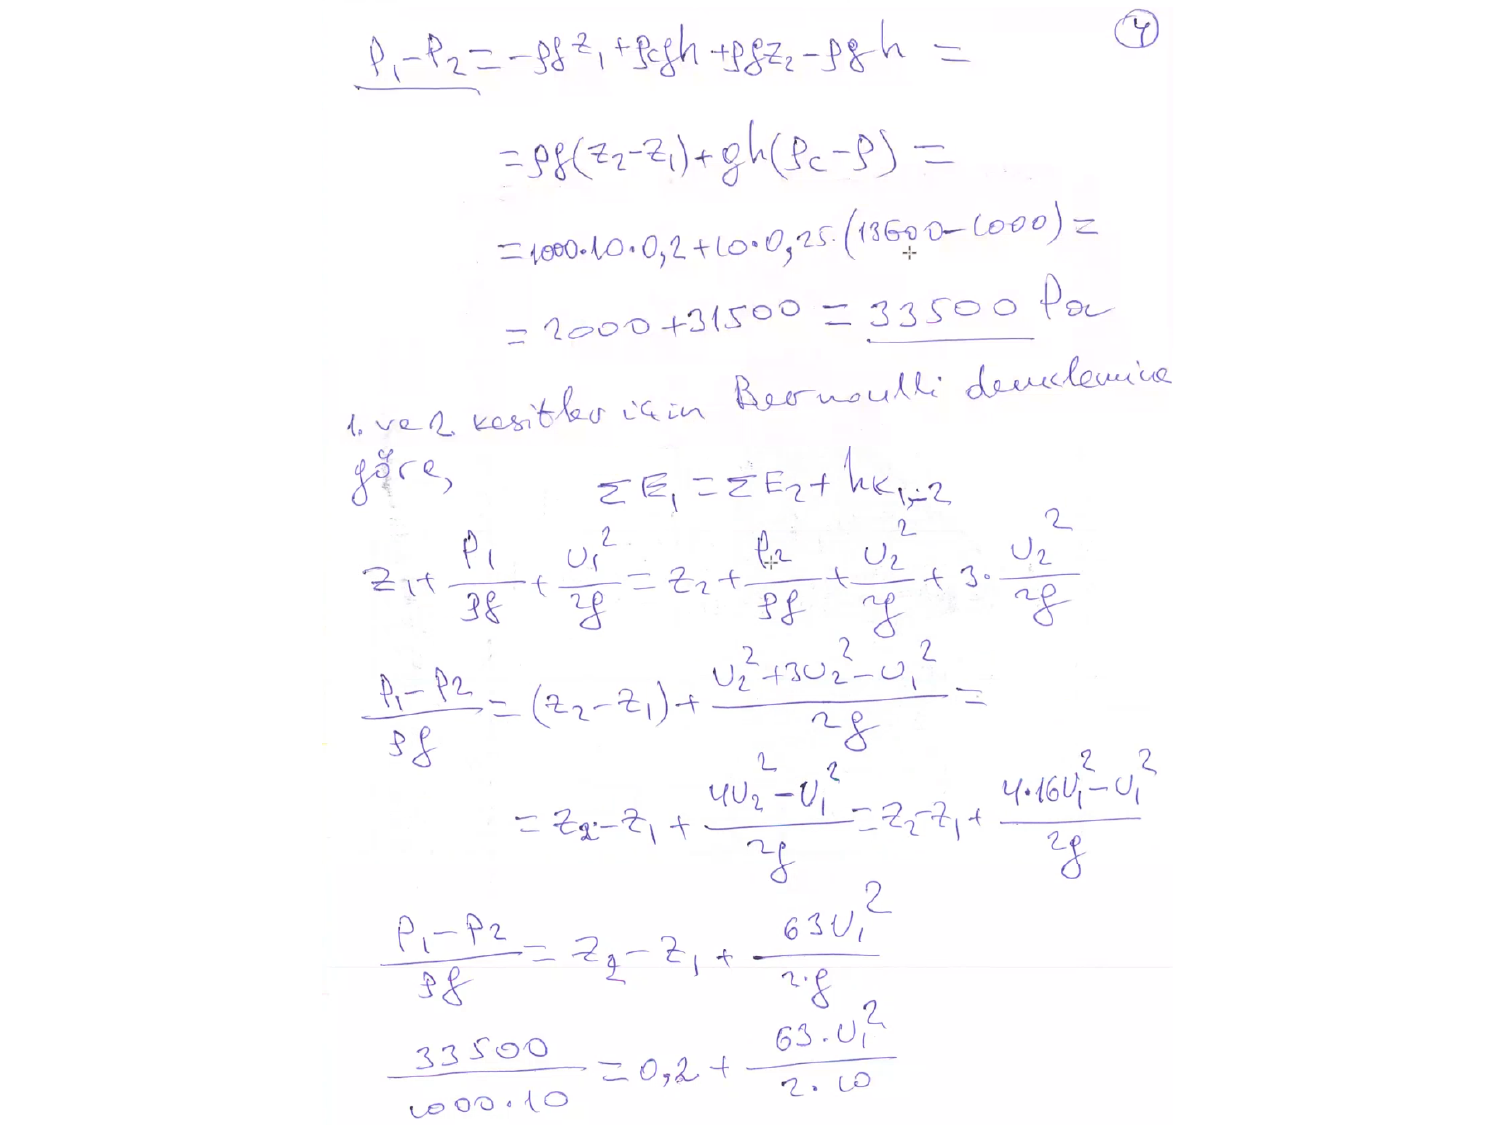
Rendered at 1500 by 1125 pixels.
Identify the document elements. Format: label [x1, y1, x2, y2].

picture [322, 0, 1178, 1125]
